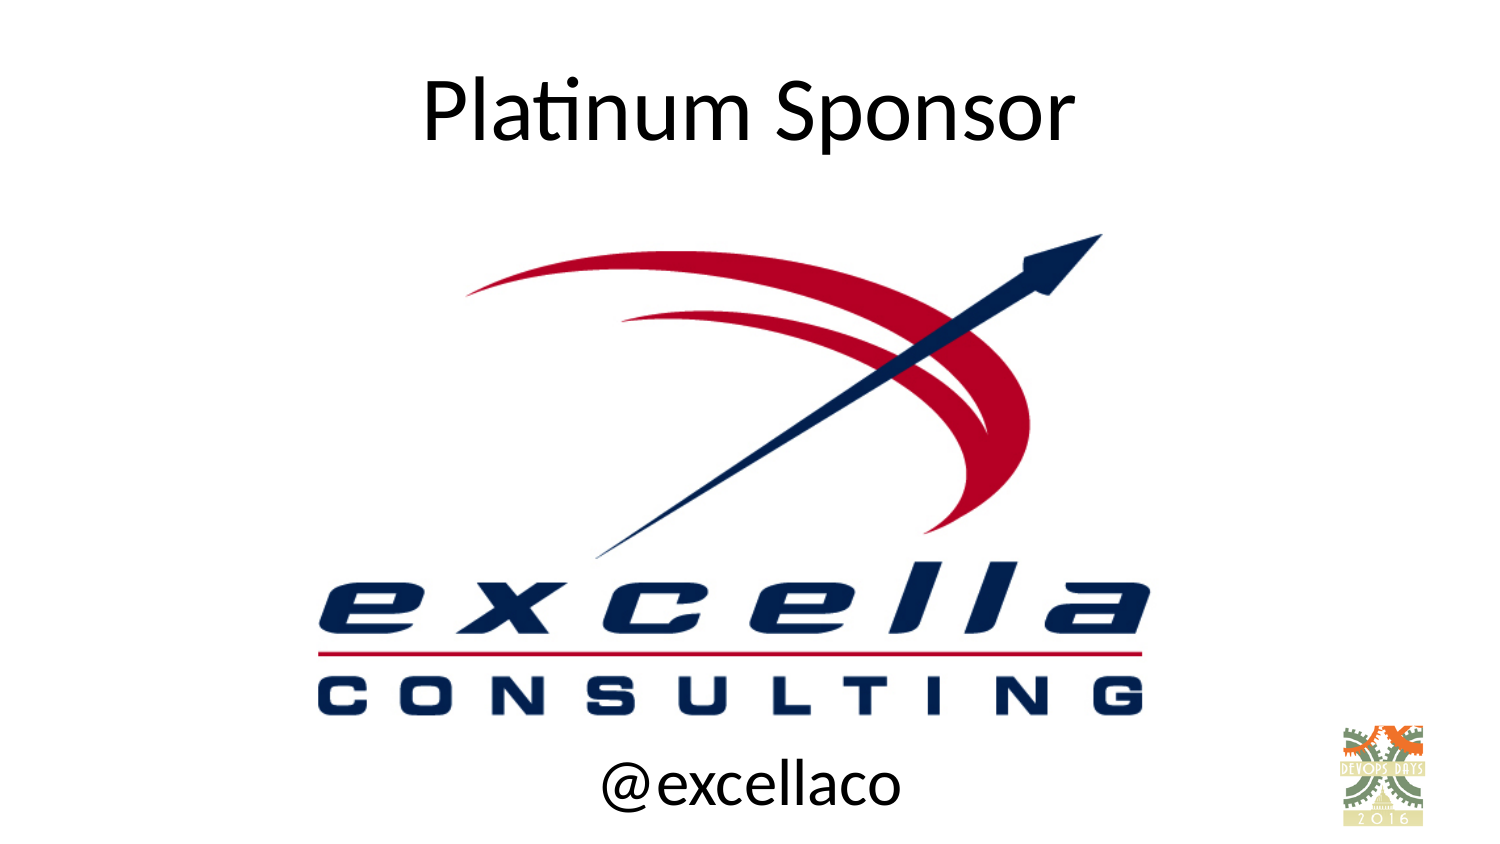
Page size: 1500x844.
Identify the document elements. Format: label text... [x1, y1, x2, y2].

title Platinum Sponsor [75, 33, 1425, 175]
text_box @excellaco [512, 763, 988, 827]
picture [74, 200, 1430, 837]
